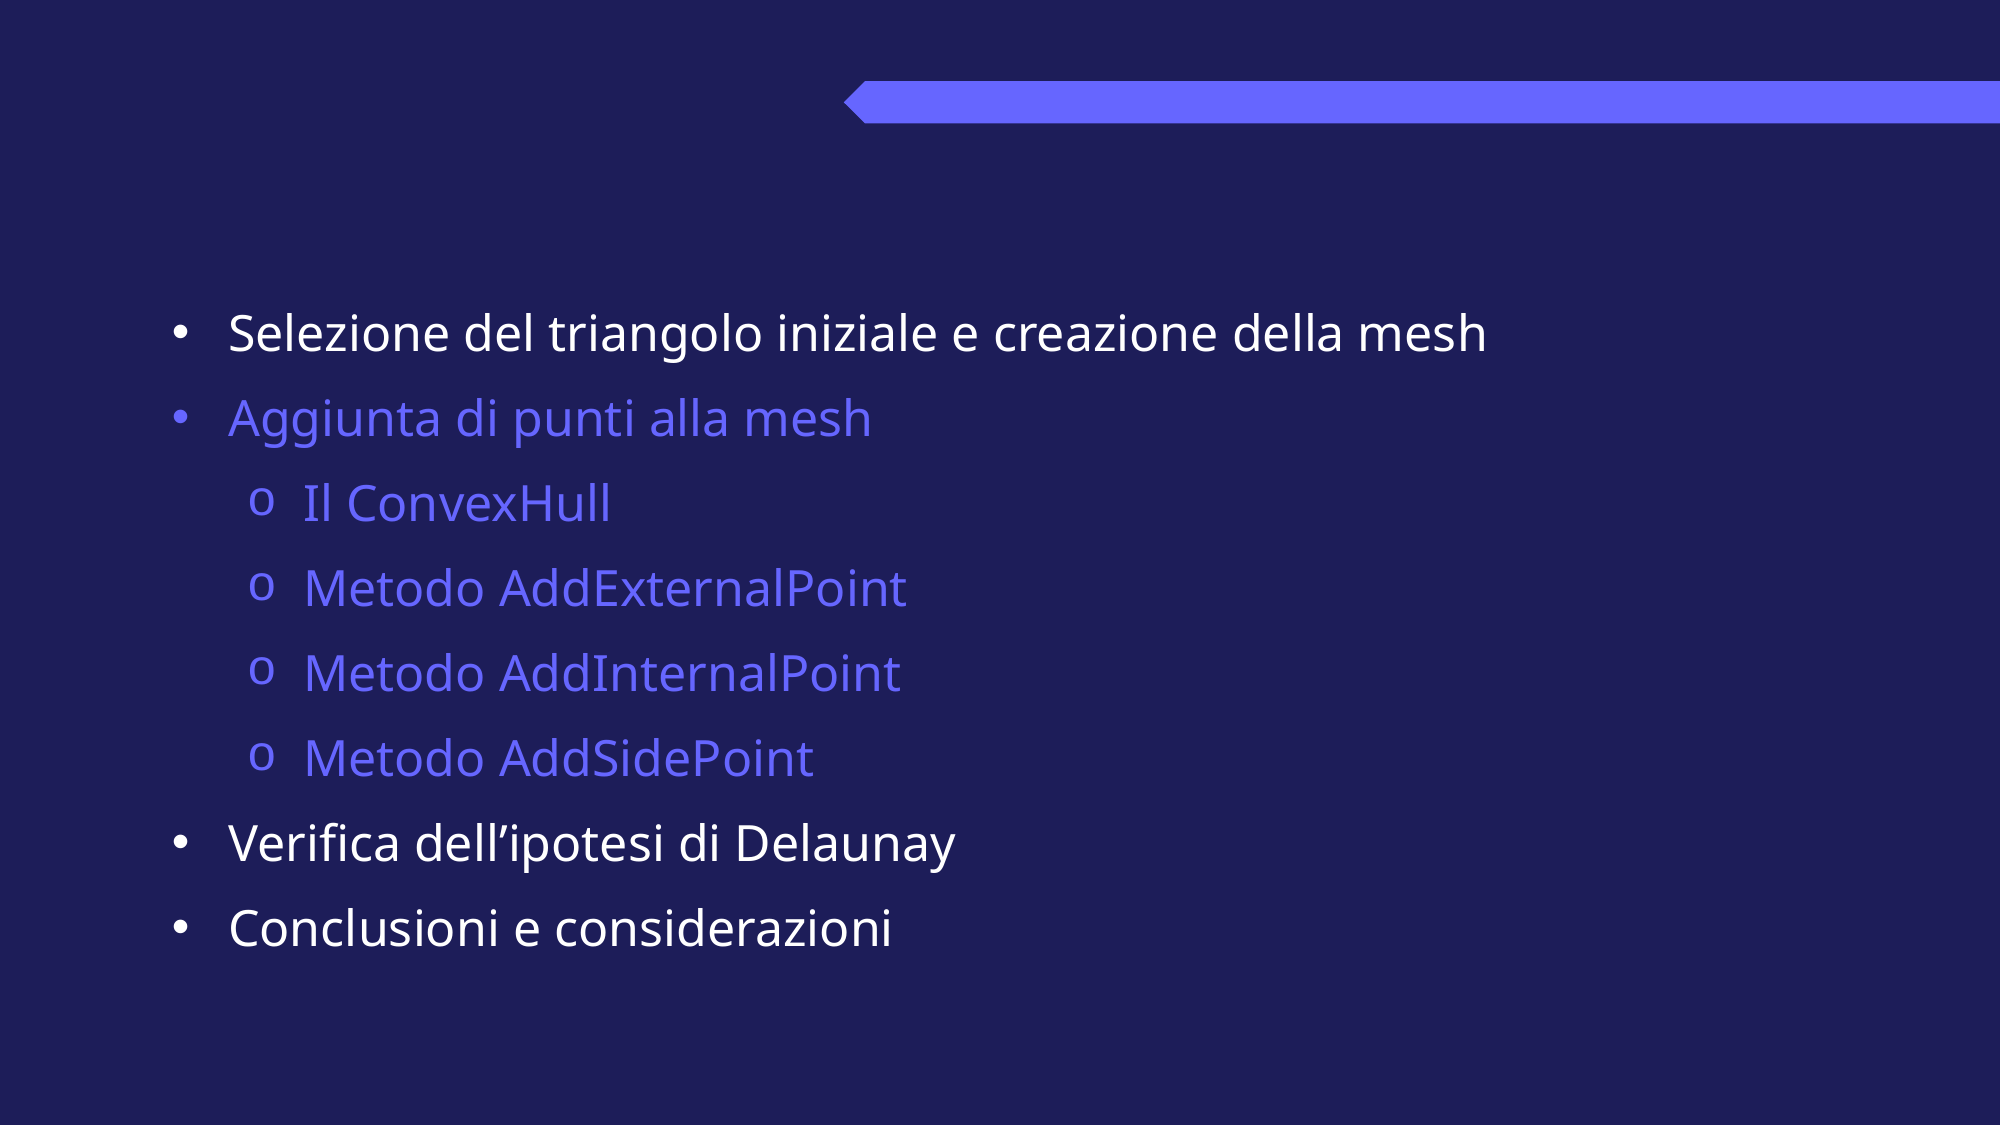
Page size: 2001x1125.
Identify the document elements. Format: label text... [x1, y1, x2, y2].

text_box Selezione del triangolo iniziale e creazione della mesh Aggiunta di punti alla mesh Il ConvexHull Metodo AddExternalPoint Metodo AddInternalPoint Metodo AddSidePoint Verifica dell’ipotesi di Delaunay Conclusioni e considerazioni [157, 294, 1582, 964]
text_box [842, 80, 2000, 125]
